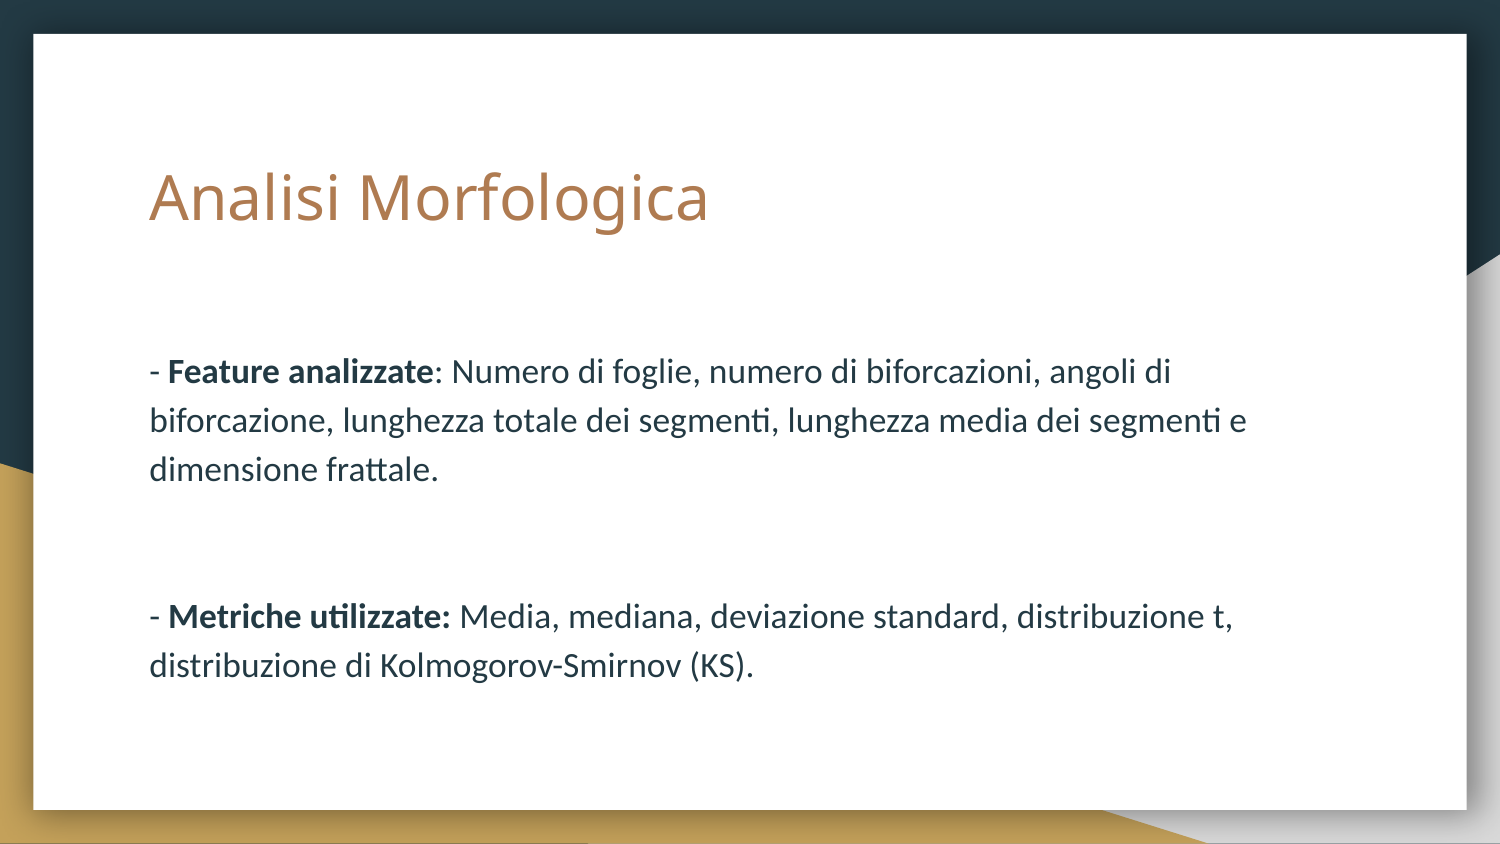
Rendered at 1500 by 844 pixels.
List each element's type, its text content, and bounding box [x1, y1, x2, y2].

title Analisi Morfologica [134, 138, 1366, 296]
list - Feature analizzate: Numero di foglie, numero di biforcazioni, angoli di biforcazione, lunghezza totale dei segmenti, lunghezza media dei segmenti e dimensione frattale. - Metriche utilizzate: Media, mediana, deviazione standard, distribuzione t, distribuzione di Kolmogorov-Smirnov (KS). [134, 326, 1366, 729]
